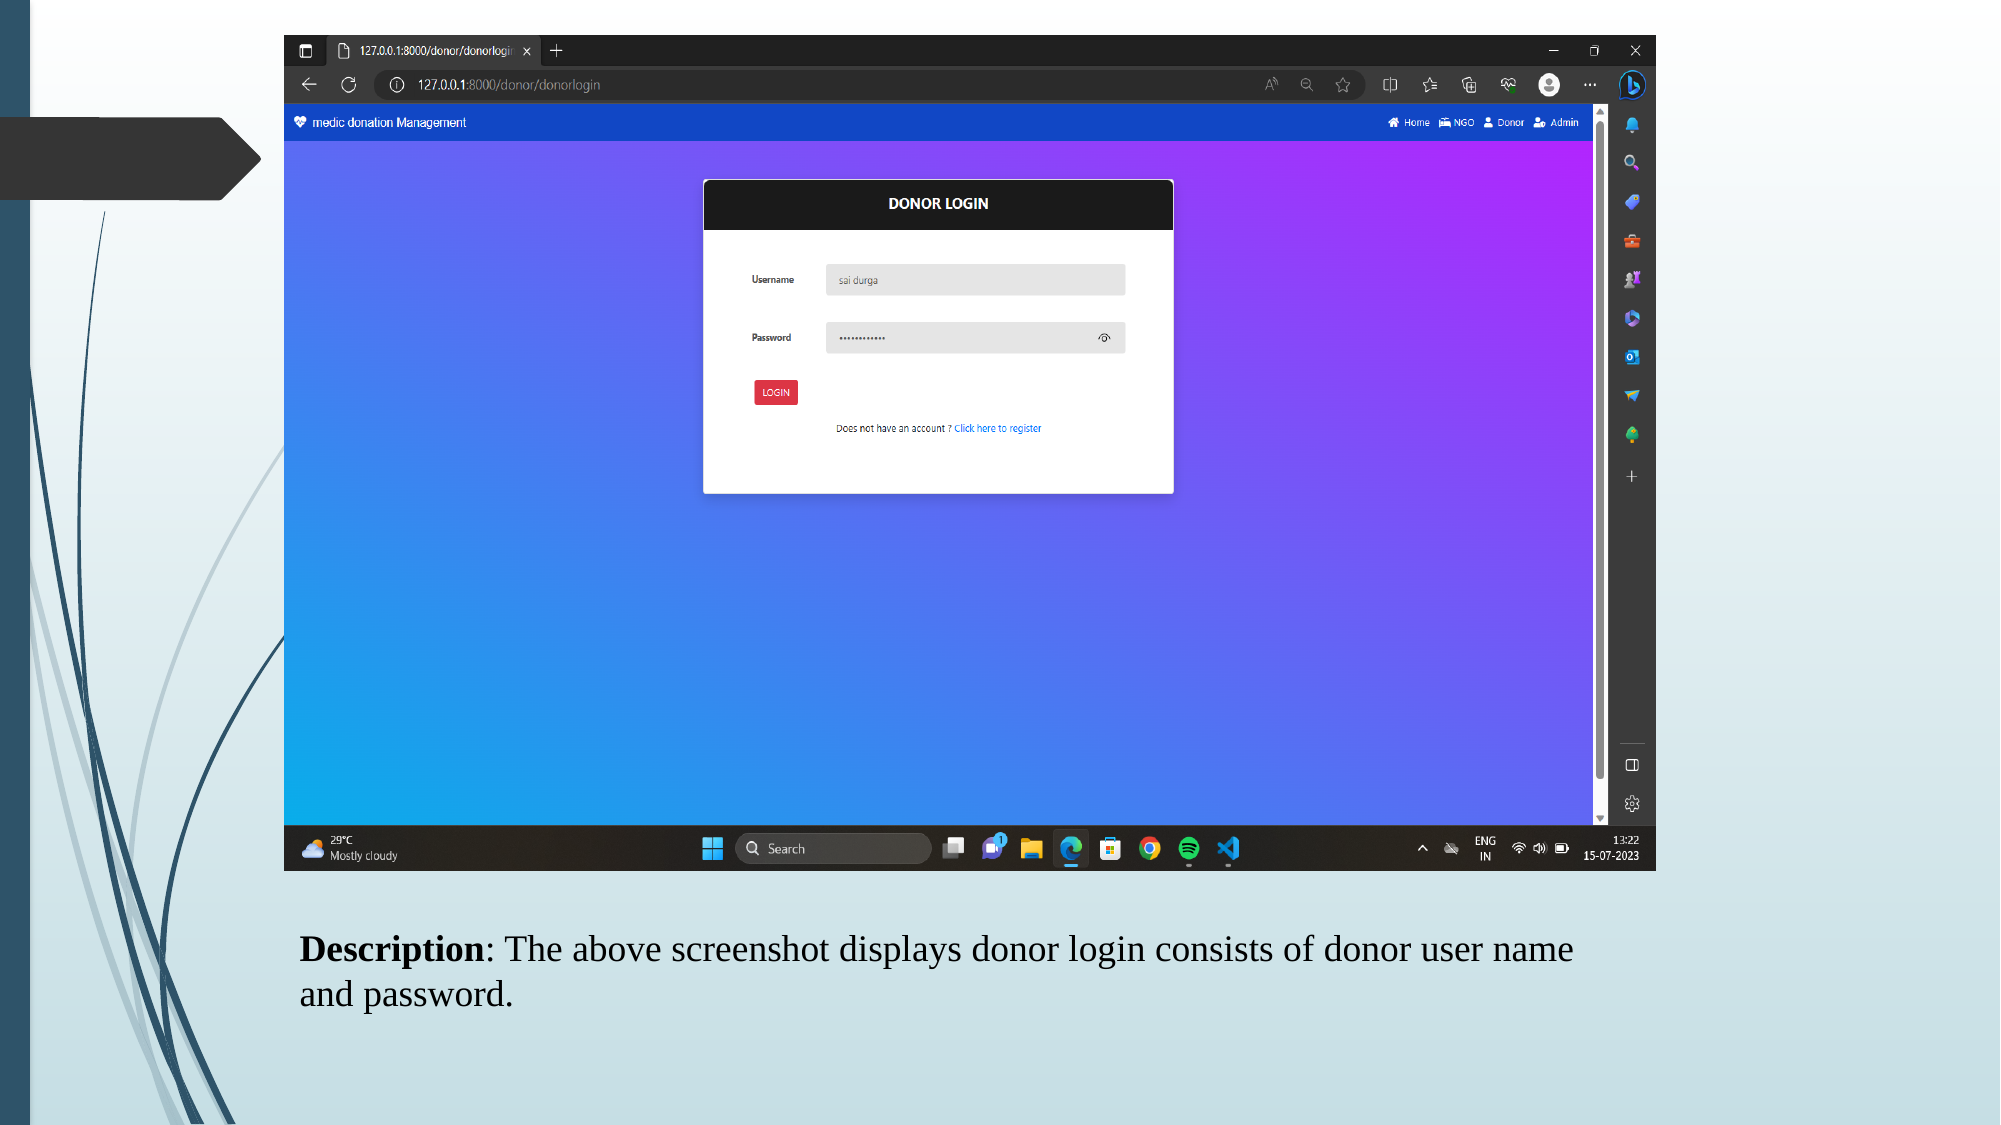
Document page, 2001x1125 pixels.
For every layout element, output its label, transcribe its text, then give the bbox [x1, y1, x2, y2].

text_box Description: The above screenshot displays donor login consists of donor user name and password. [284, 916, 1595, 1022]
picture [284, 35, 1656, 872]
